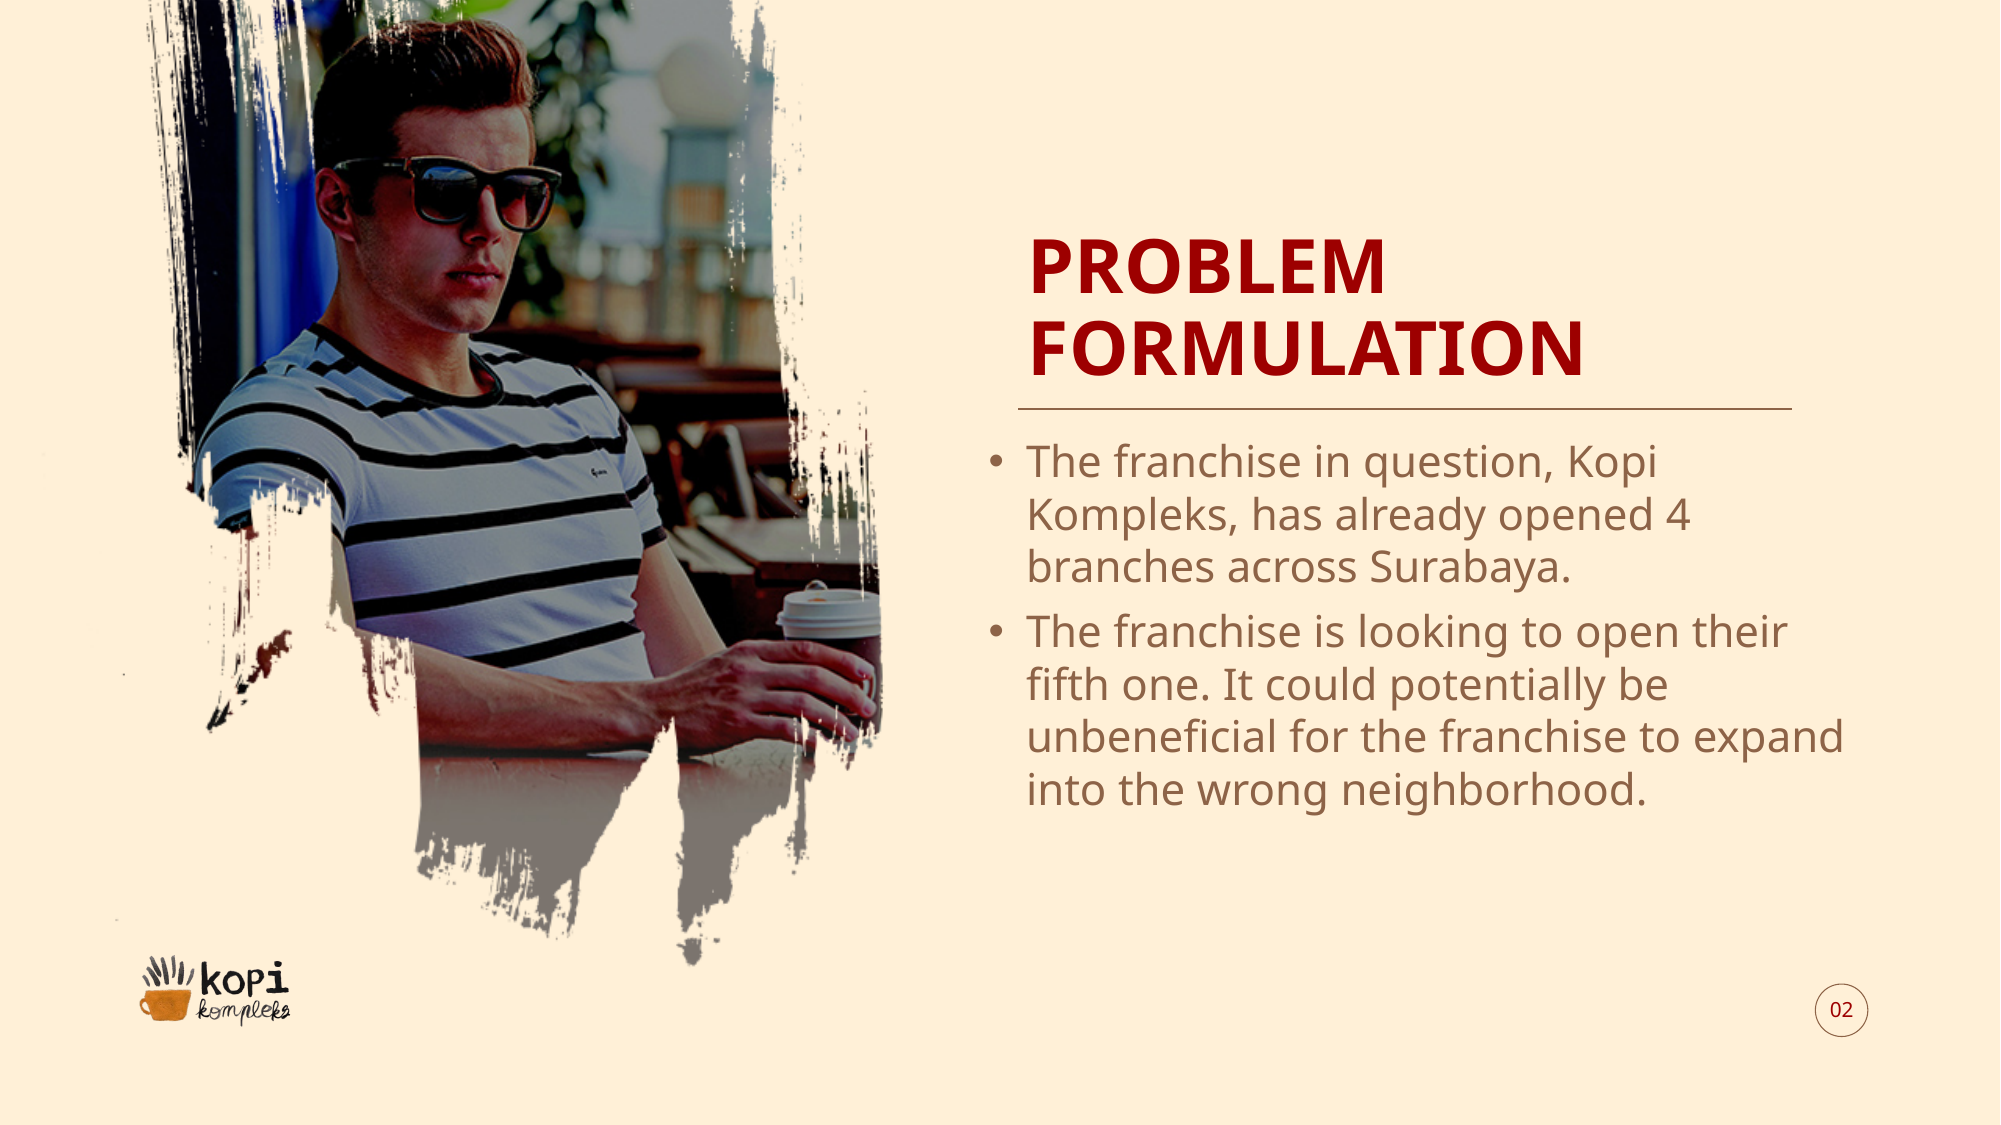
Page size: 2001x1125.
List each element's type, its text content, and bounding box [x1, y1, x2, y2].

slide_number 02 [1811, 980, 1872, 1041]
picture [0, 0, 2000, 1125]
title PROBLEM FORMULATION [1012, 136, 1881, 399]
list The franchise in question, Kopi Kompleks, has already opened 4 branches across Surabaya. The franchise is looking to open their fifth one. It could potentially be unbeneficial for the franchise to expand into the wrong neighborhood. [973, 426, 1881, 919]
